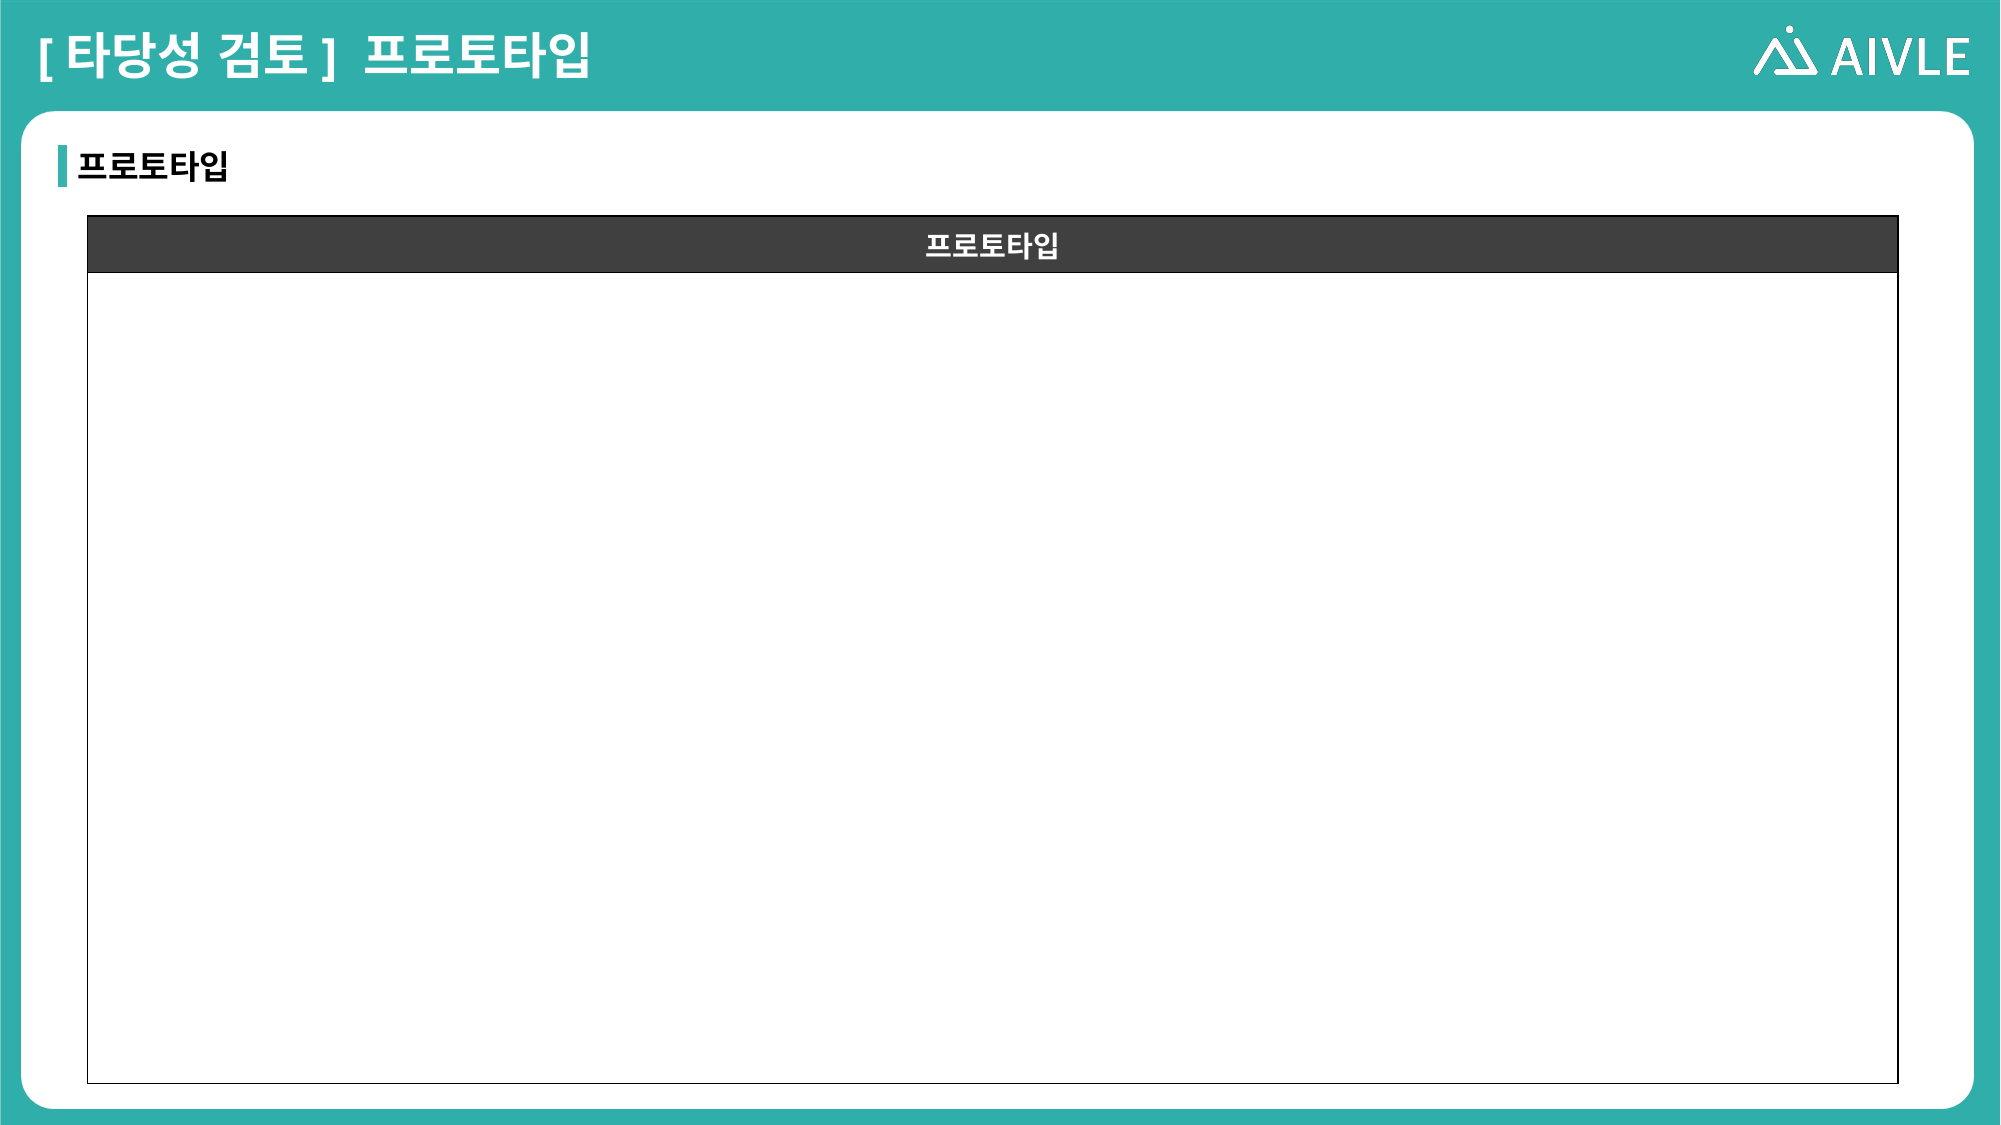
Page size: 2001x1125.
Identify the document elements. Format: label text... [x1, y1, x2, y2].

picture [0, 0, 2000, 1125]
table_cell [88, 273, 1897, 1083]
text_box [타당성 검토] 프로토타입 [22, 16, 855, 92]
text_box 프로토타입 [62, 140, 1514, 192]
table_header 프로토타입 [88, 217, 1897, 272]
